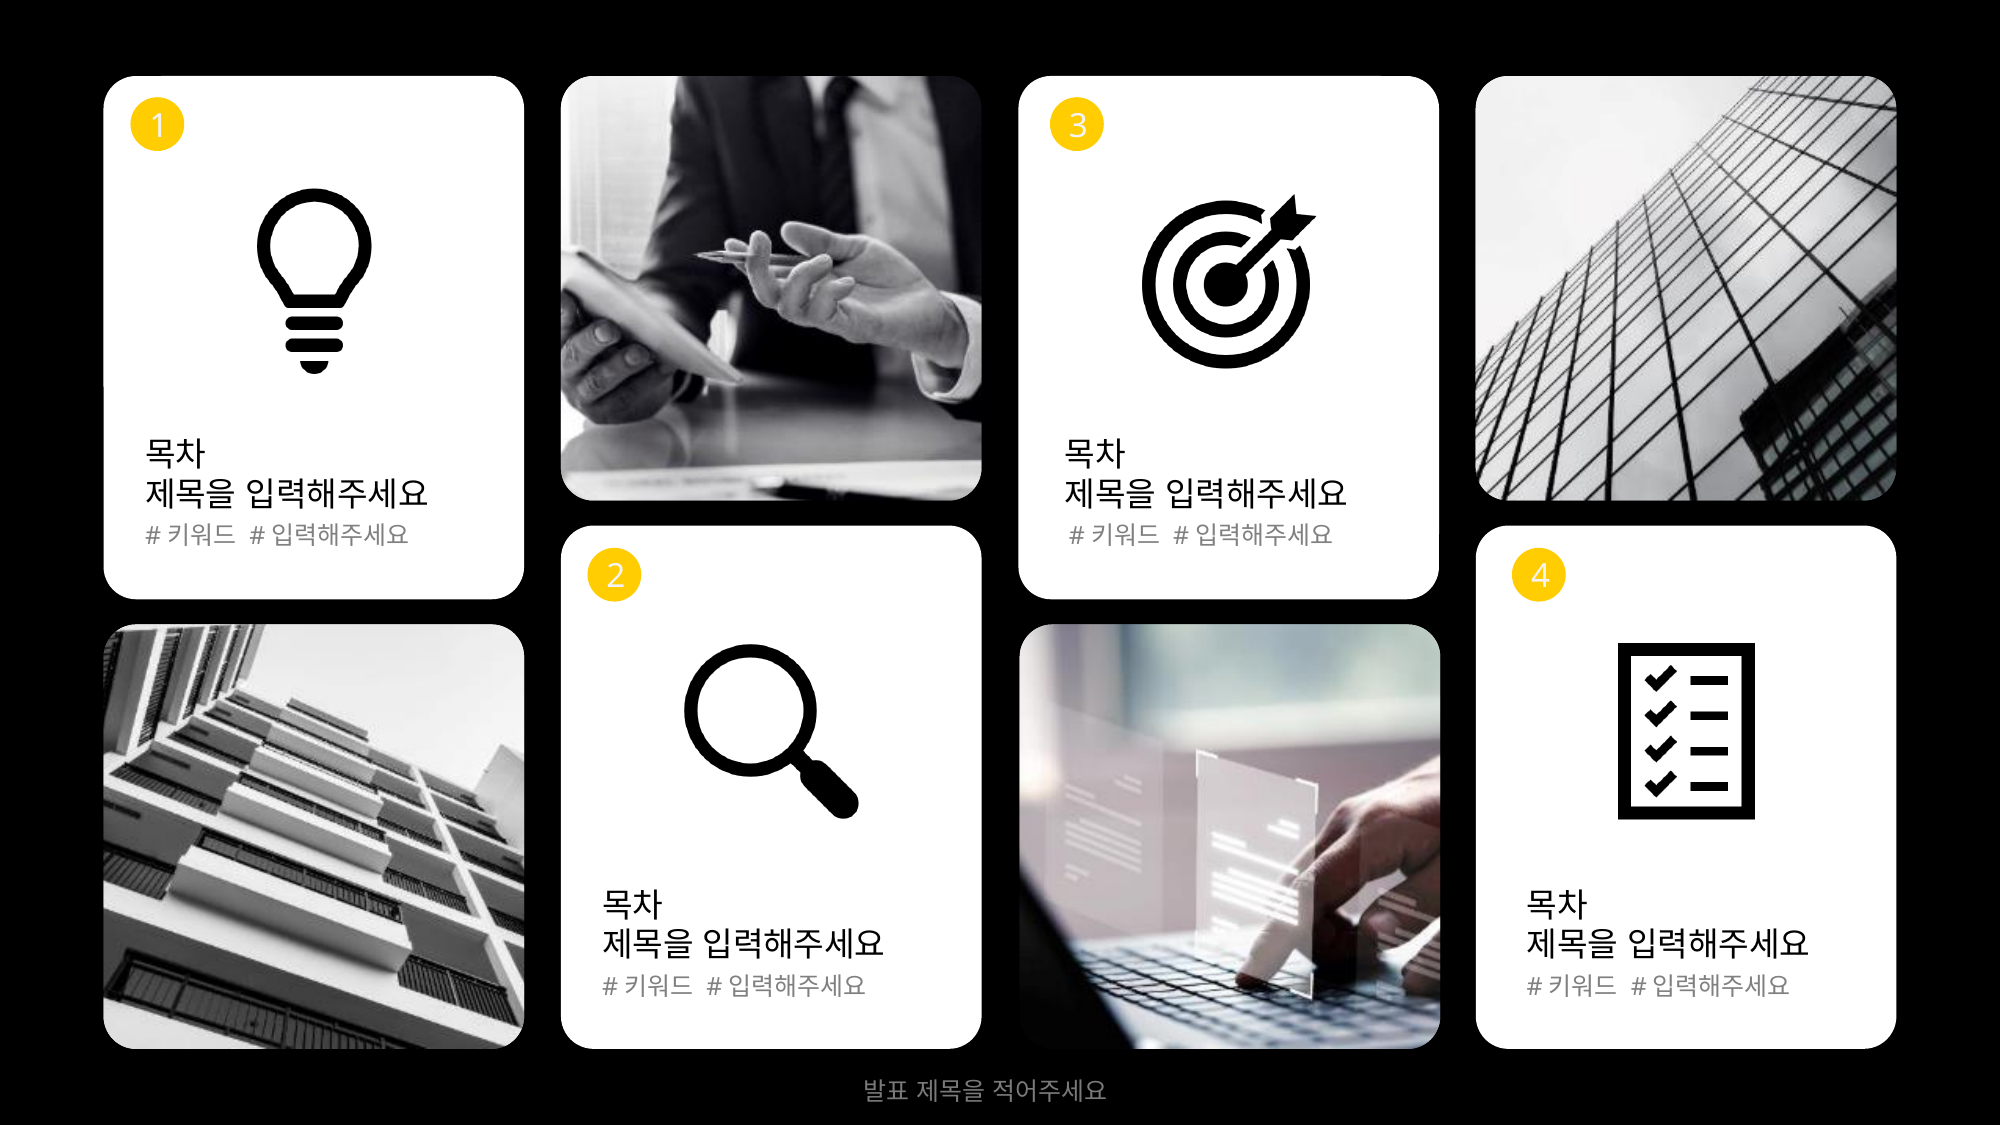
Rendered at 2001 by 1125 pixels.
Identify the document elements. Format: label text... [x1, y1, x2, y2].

text_box [128, 107, 134, 141]
text_box [1510, 557, 1516, 592]
picture [1019, 623, 1441, 1050]
text_box [180, 106, 186, 142]
text_box 3 [1054, 96, 1100, 151]
picture [1580, 625, 1793, 838]
text_box 발표 제목을 적어주세요 [848, 1067, 1123, 1113]
text_box [559, 523, 984, 1051]
picture [1122, 175, 1335, 388]
text_box 목차 제목을 입력해주세요 [1511, 876, 1845, 963]
text_box [101, 74, 526, 601]
picture [560, 75, 982, 501]
text_box #키워드 #입력해주세요 [130, 512, 463, 557]
picture [1475, 75, 1897, 501]
picture [103, 623, 525, 1050]
text_box #키워드 #입력해주세요 [587, 963, 920, 1008]
text_box [1016, 74, 1441, 601]
text_box 목차 제목을 입력해주세요 [1049, 425, 1383, 521]
text_box 목차 제목을 입력해주세요 [130, 425, 463, 512]
picture [207, 175, 420, 388]
text_box [1474, 523, 1899, 1051]
text_box 1 [134, 96, 180, 151]
text_box [585, 558, 591, 591]
text_box [1562, 558, 1568, 592]
text_box 목차 제목을 입력해주세요 [587, 876, 920, 963]
text_box #키워드 #입력해주세요 [1054, 512, 1387, 557]
picture [665, 625, 878, 838]
text_box #키워드 #입력해주세요 [1511, 963, 1845, 1008]
text_box [637, 557, 643, 592]
text_box [1100, 107, 1106, 141]
text_box 4 [1516, 546, 1562, 602]
text_box 2 [591, 546, 637, 602]
text_box [1048, 107, 1054, 141]
